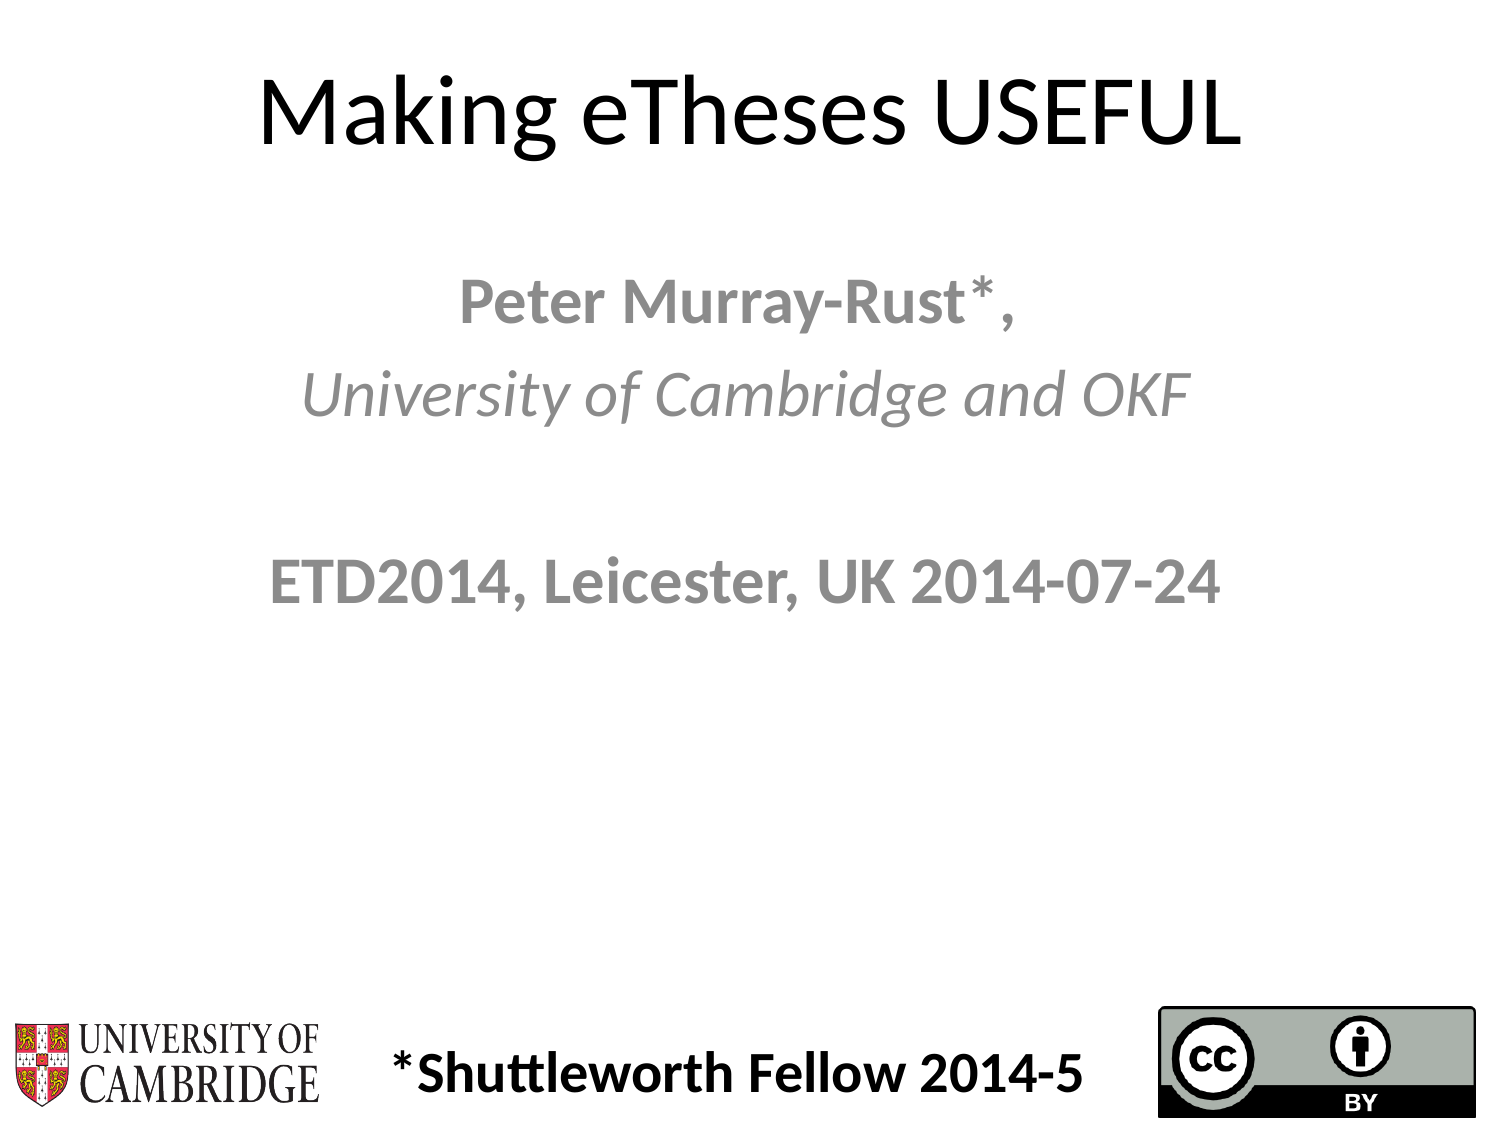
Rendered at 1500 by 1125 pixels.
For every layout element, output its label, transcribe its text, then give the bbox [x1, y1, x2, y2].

text_box *Shuttleworth Fellow 2014-5 [373, 1027, 1124, 1112]
picture [1158, 1006, 1476, 1119]
picture [15, 1022, 319, 1107]
subtitle Peter Murray-Rust*, University of Cambridge and OKF ETD2014, Leicester, UK 2014-07-24 [15, 241, 1476, 414]
title Making eTheses USEFUL [112, 55, 1388, 180]
